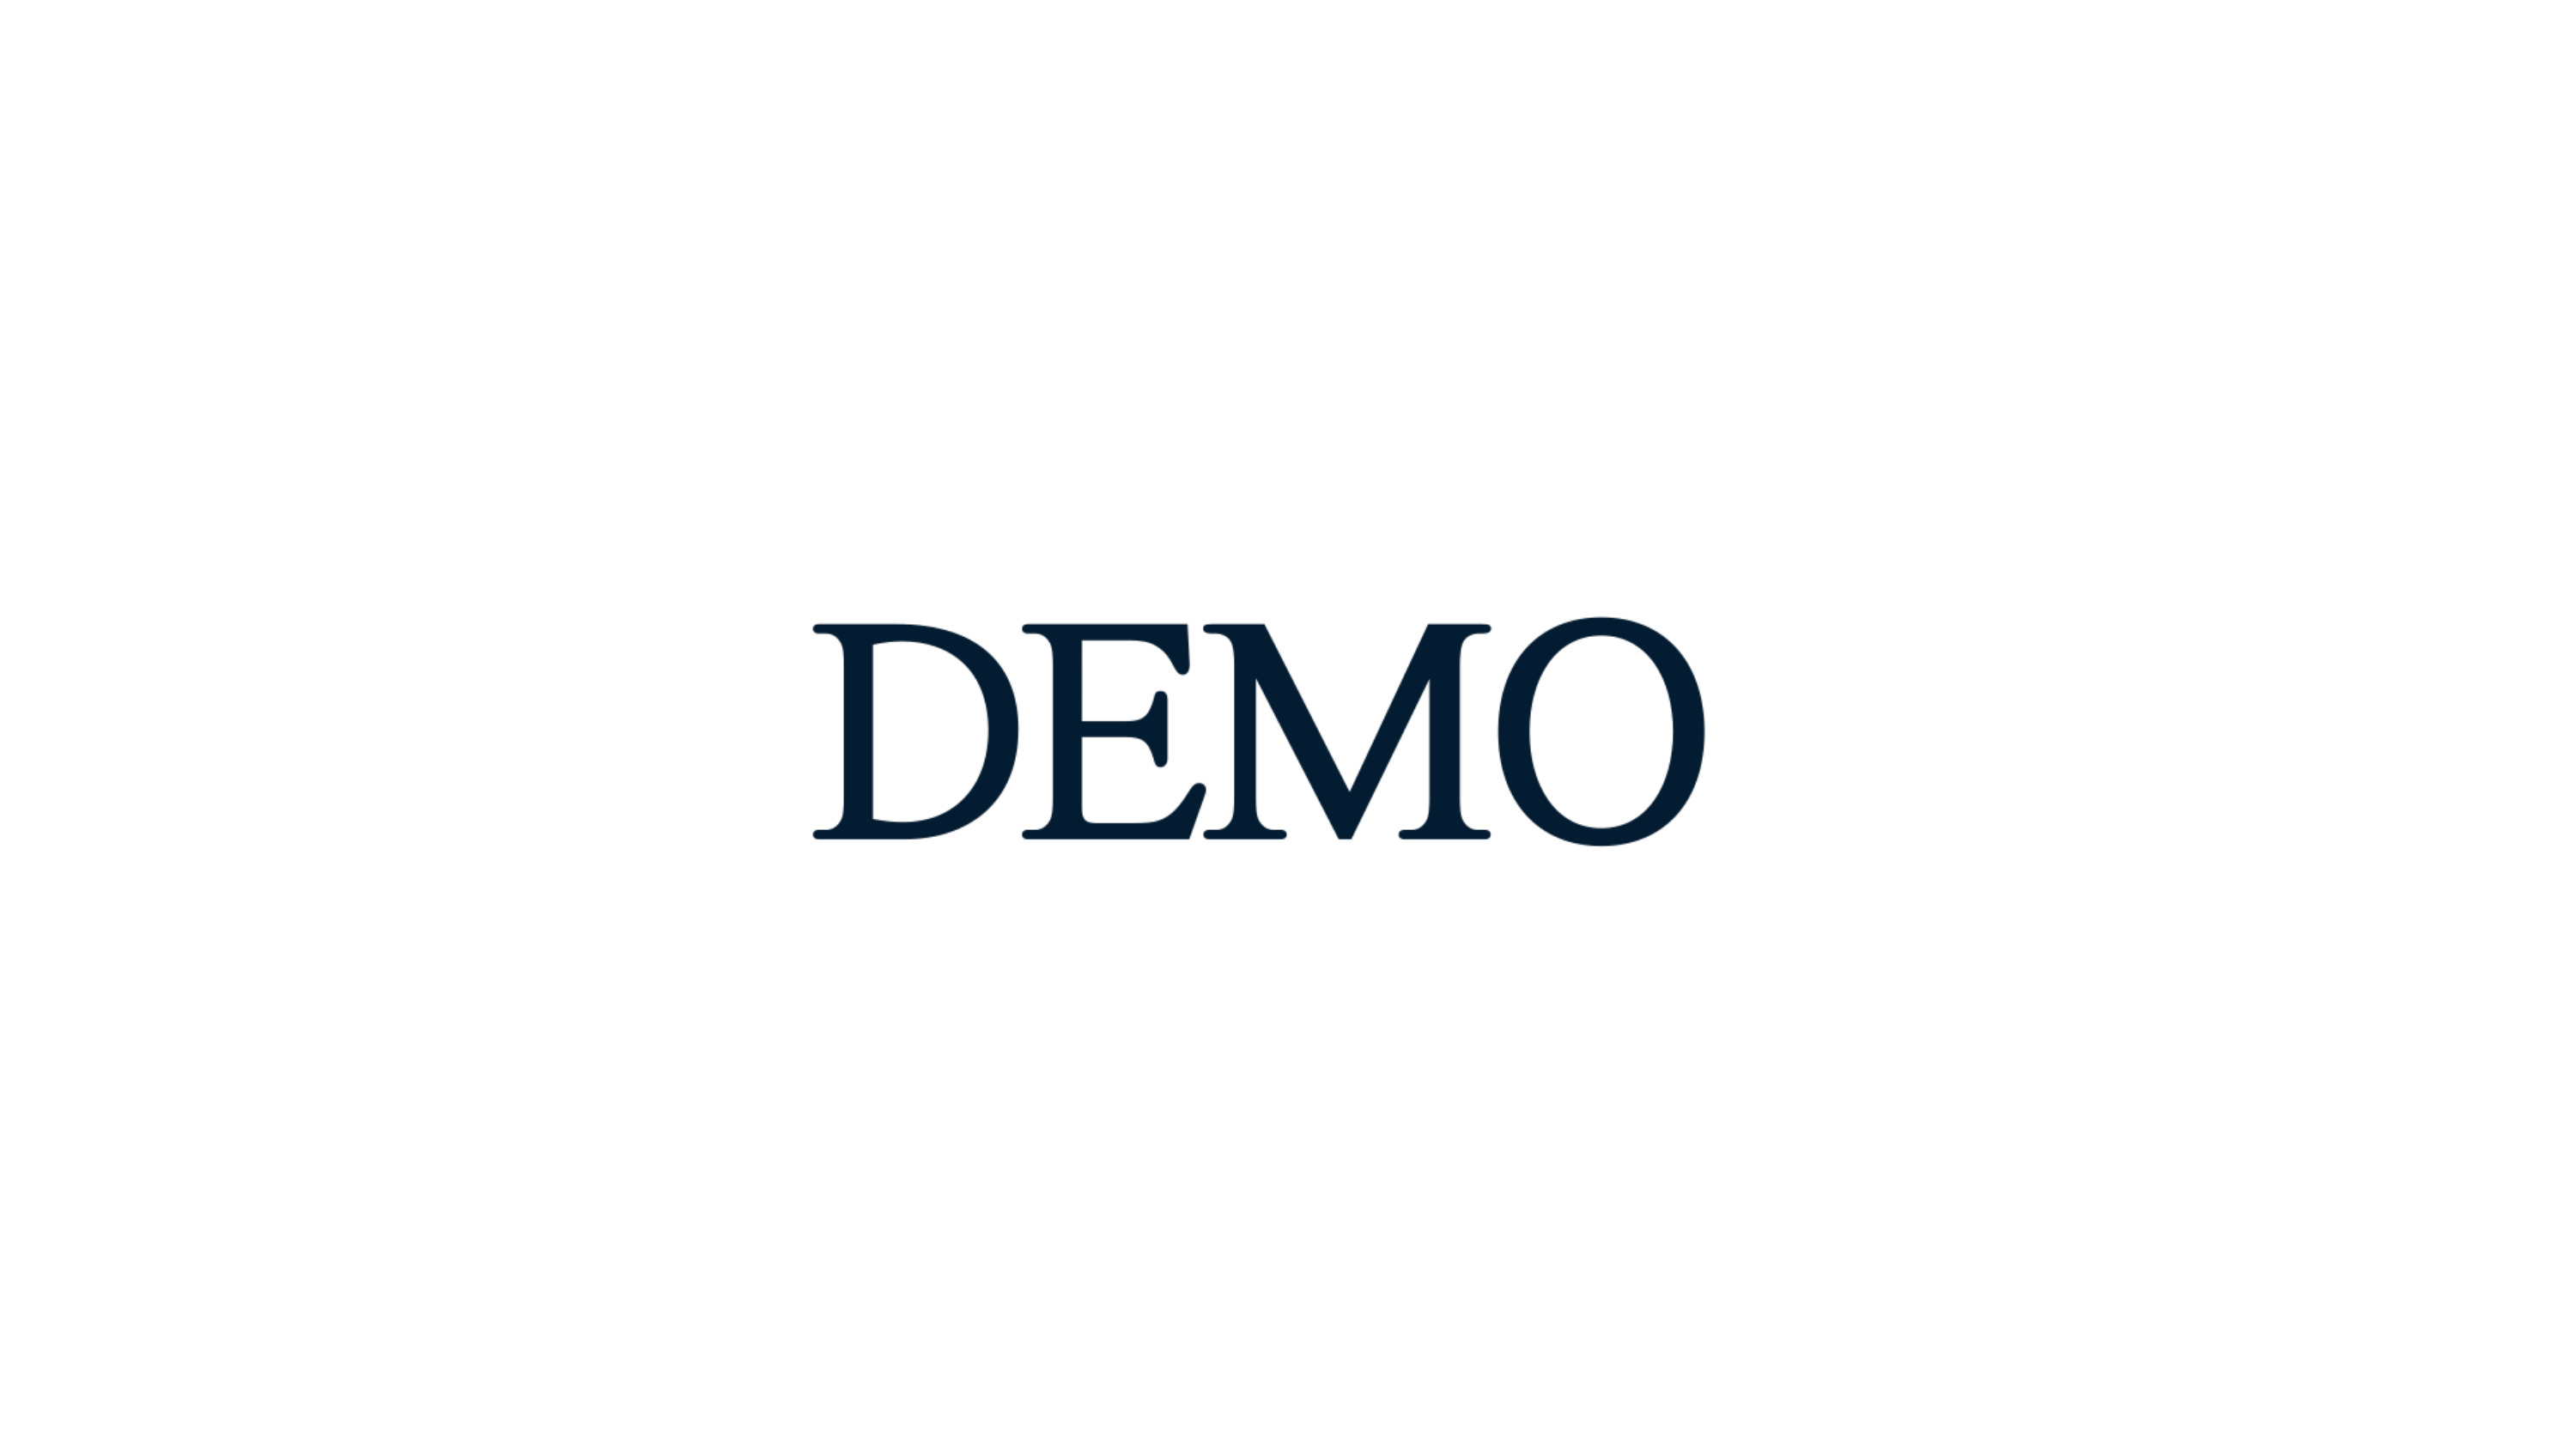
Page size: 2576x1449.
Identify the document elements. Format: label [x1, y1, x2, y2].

picture [748, 470, 1878, 1073]
